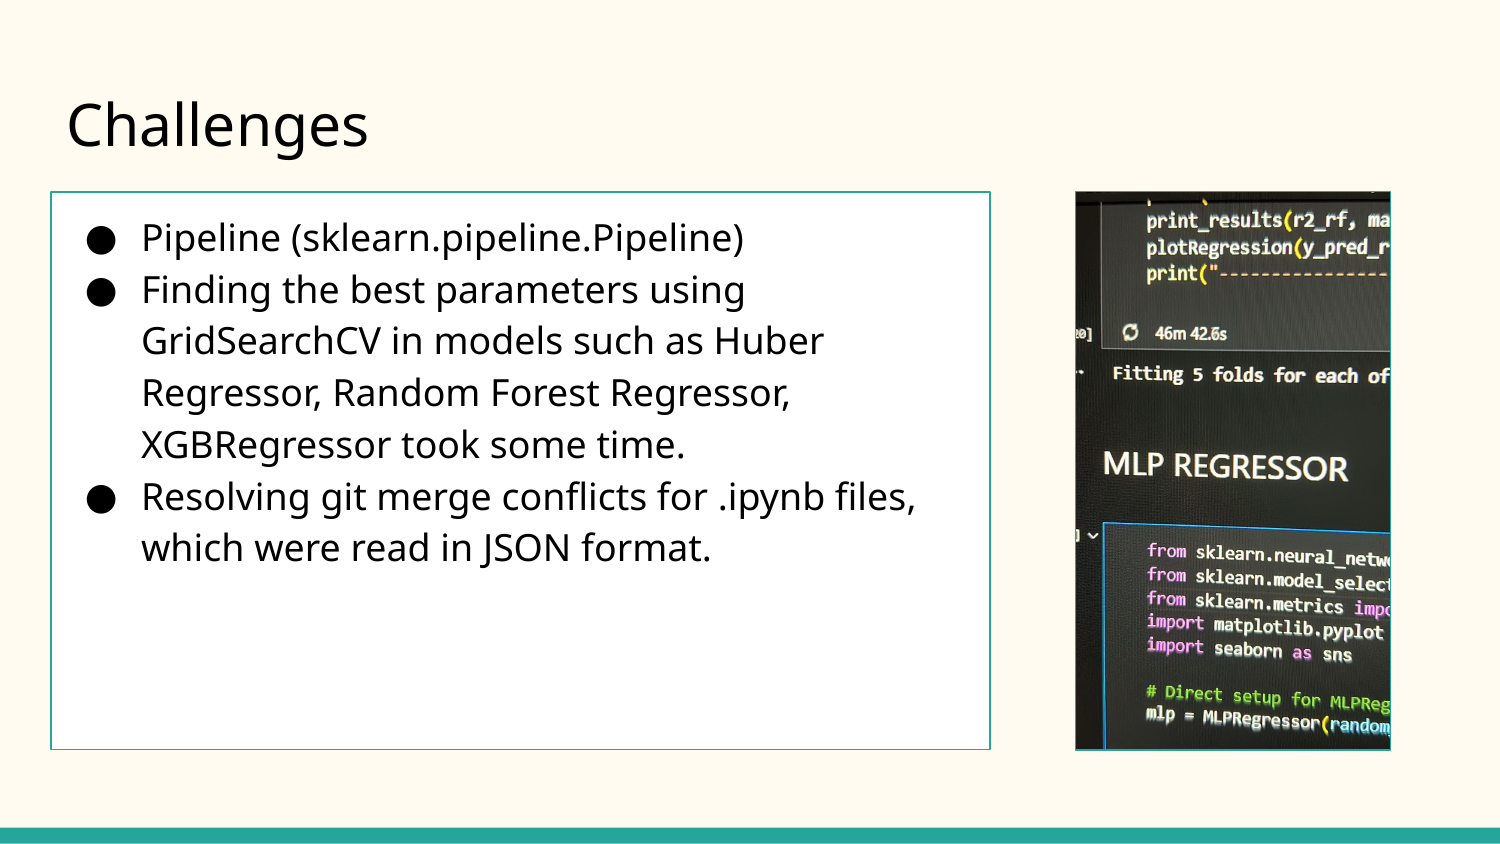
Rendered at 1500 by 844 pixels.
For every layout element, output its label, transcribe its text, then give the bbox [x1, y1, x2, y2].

list Pipeline (sklearn.pipeline.Pipeline) Finding the best parameters using GridSearchCV in models such as Huber Regressor, Random Forest Regressor, XGBRegressor took some time. Resolving git merge conflicts for .ipynb files, which were read in JSON format. [51, 192, 990, 750]
picture [1075, 191, 1390, 750]
title Challenges [51, 72, 1449, 174]
